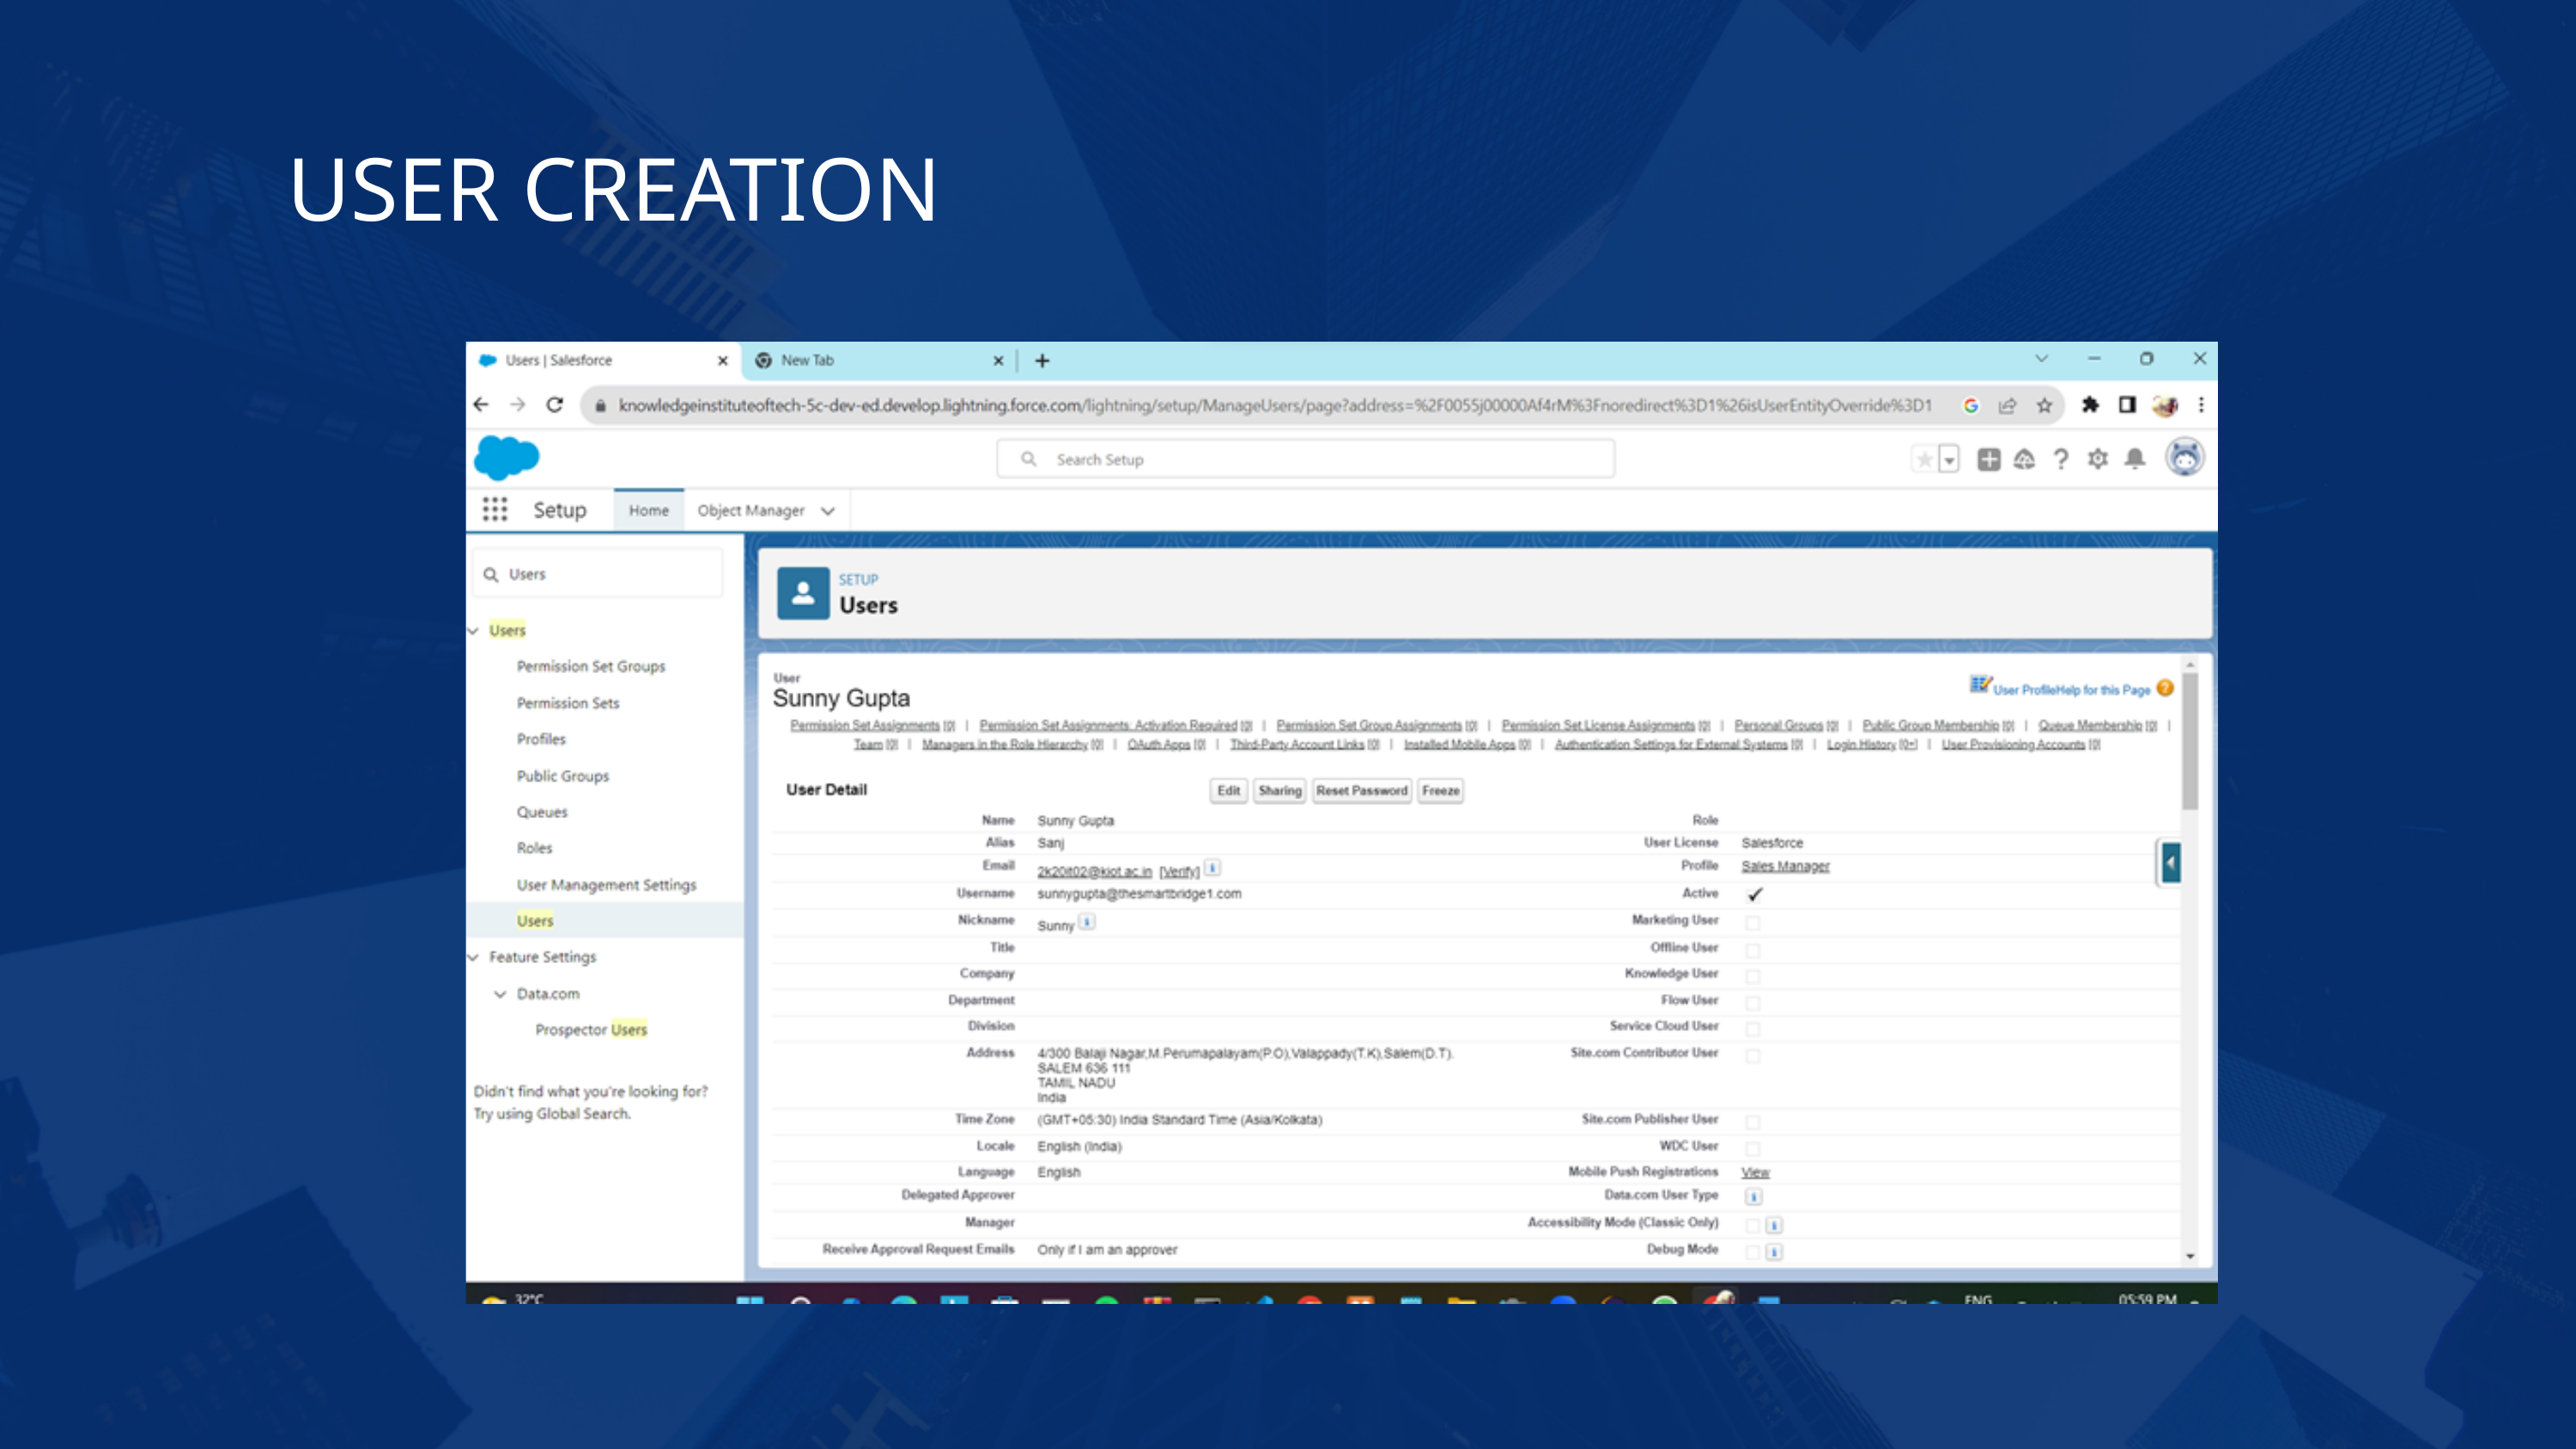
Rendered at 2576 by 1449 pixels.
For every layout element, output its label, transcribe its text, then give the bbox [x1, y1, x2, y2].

text_box USER CREATION [74, 116, 1155, 243]
text_box [465, 342, 2218, 1304]
text_box [0, 0, 2576, 1449]
